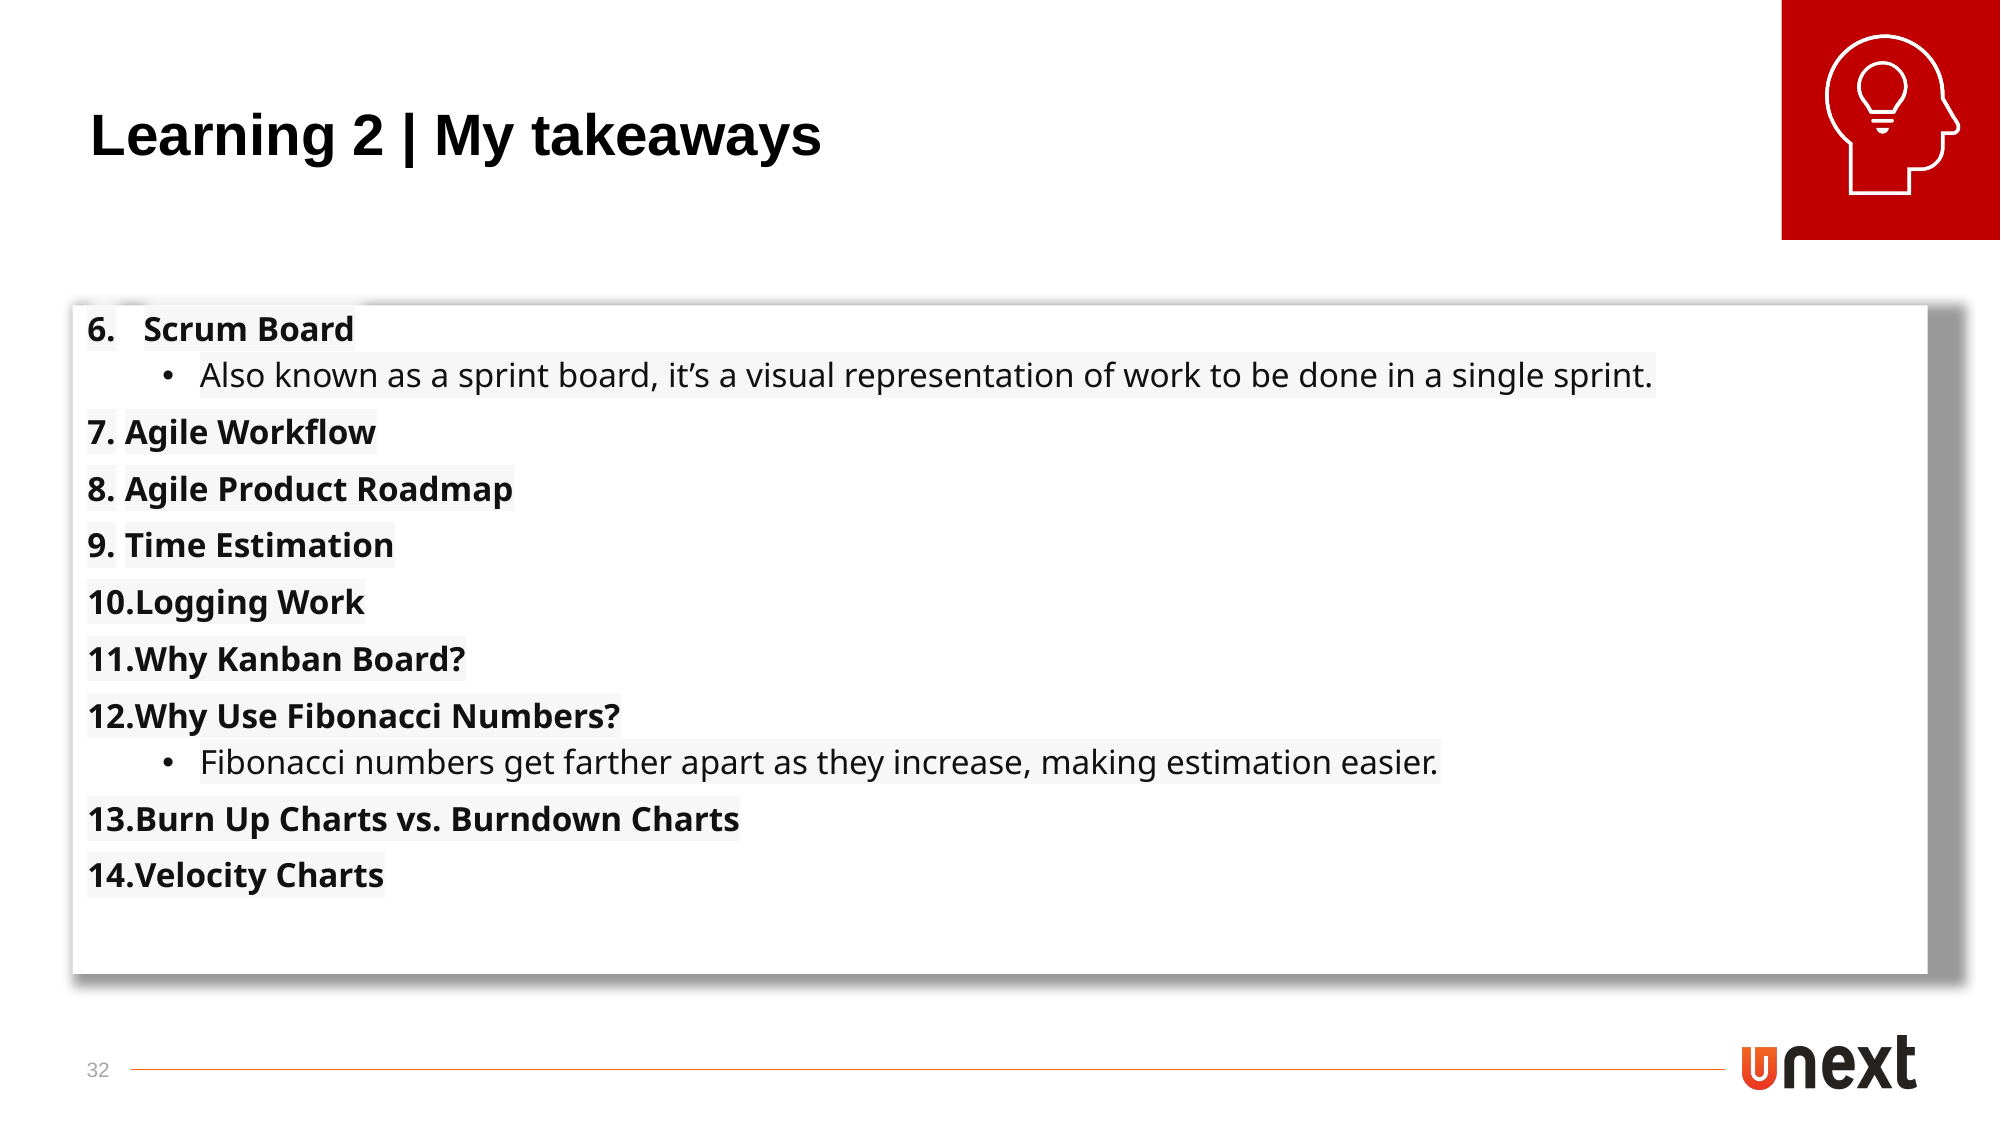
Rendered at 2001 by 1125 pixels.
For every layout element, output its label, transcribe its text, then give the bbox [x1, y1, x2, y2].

slide_number 32 [48, 1047, 110, 1091]
picture [1742, 1035, 1917, 1090]
text_box Scrum Board Also known as a sprint board, it’s a visual representation of work to be done in a single sprint. Agile Workflow Agile Product Roadmap Time Estimation Logging Work Why Kanban Board? Why Use Fibonacci Numbers? Fibonacci numbers get farther apart as they increase, making estimation easier. Burn Up Charts vs. Burndown Charts Velocity Charts [72, 305, 1928, 974]
text_box [1781, 0, 2000, 241]
picture [1797, 23, 1988, 214]
title Learning 2 | My takeaways [76, 78, 1797, 196]
